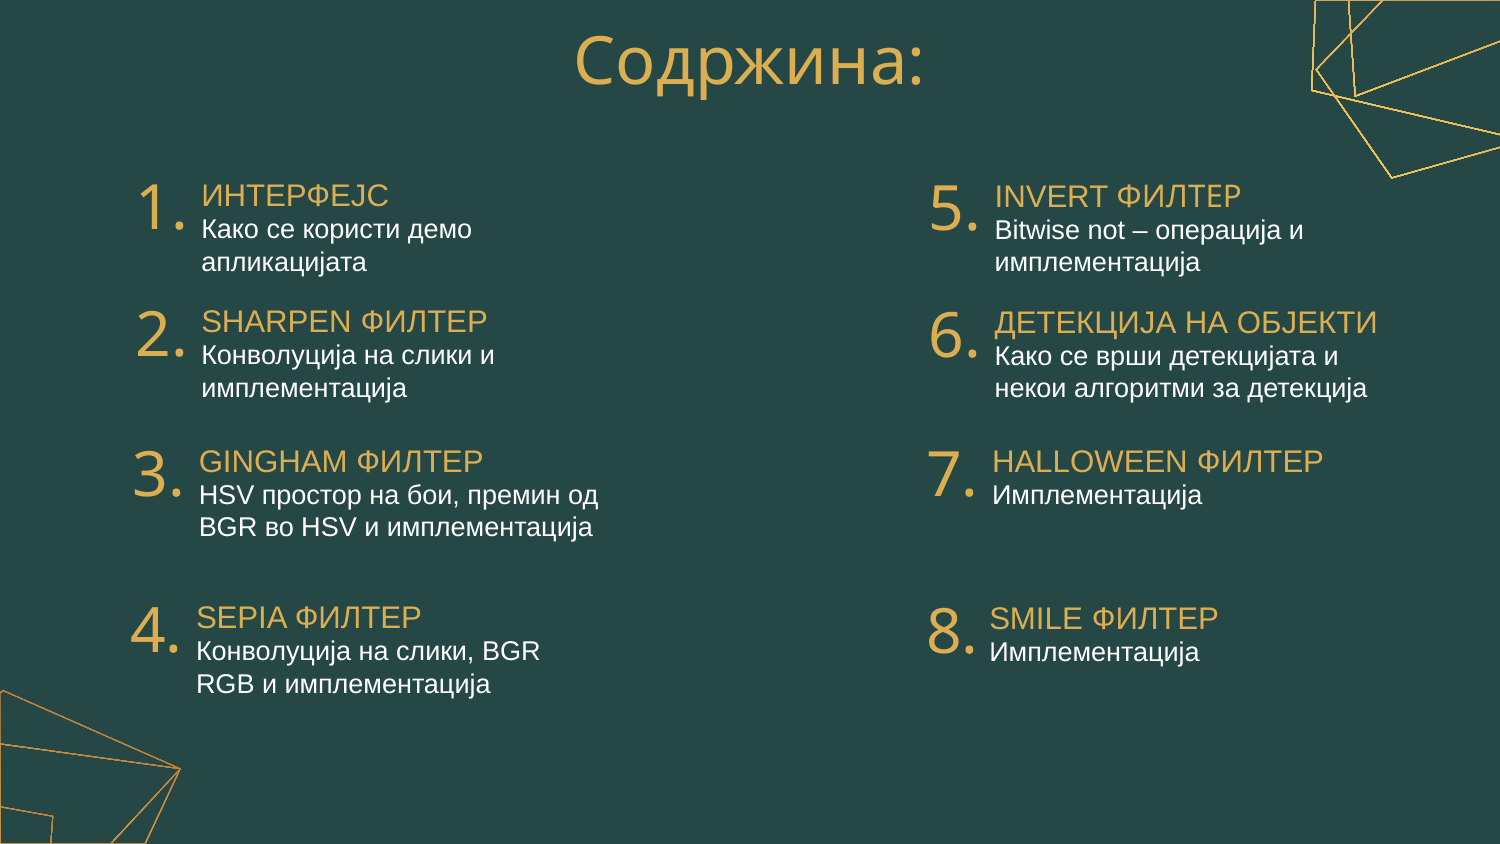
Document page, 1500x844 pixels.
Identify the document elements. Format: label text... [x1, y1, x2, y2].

text_box SEPIA ФИЛТЕР [198, 591, 621, 618]
text_box 5. [839, 157, 997, 253]
text_box 1. [45, 157, 203, 252]
text_box 3. [43, 423, 201, 519]
text_box ИНТЕРФЕЈС [203, 169, 647, 228]
text_box SMILE ФИЛТЕР [994, 591, 1414, 619]
text_box Имплементација [974, 619, 1414, 740]
title Содржина: [0, 22, 1500, 93]
text_box Како се користи демо апликацијата [186, 196, 626, 295]
text_box 7. [836, 424, 994, 519]
text_box 8. [836, 581, 994, 676]
text_box INVERT ФИЛТЕР [997, 169, 1441, 229]
text_box Имплементација [977, 462, 1417, 584]
text_box 6. [839, 285, 997, 380]
text_box 2. [45, 284, 203, 380]
text_box SHARPEN ФИЛТЕР [203, 295, 626, 322]
text_box GINGHAM ФИЛТЕР [201, 434, 624, 462]
text_box Како се врши детекцијата и некои алгоритми за детекција [979, 323, 1420, 444]
text_box HALLOWEEN ФИЛТЕР [994, 435, 1417, 462]
text_box HSV простор на бои, премин од BGR во HSV и имплементација [183, 462, 624, 583]
text_box ДЕТЕКЦИЈА НА ОБЈЕКТИ [997, 295, 1420, 323]
text_box Конволуција на слики, BGR RGB и имплементација [181, 618, 621, 740]
text_box 4. [40, 580, 198, 676]
text_box Bitwise not – операција и имплементација [979, 197, 1420, 295]
text_box Конволуција на слики и имплементација [186, 322, 626, 444]
